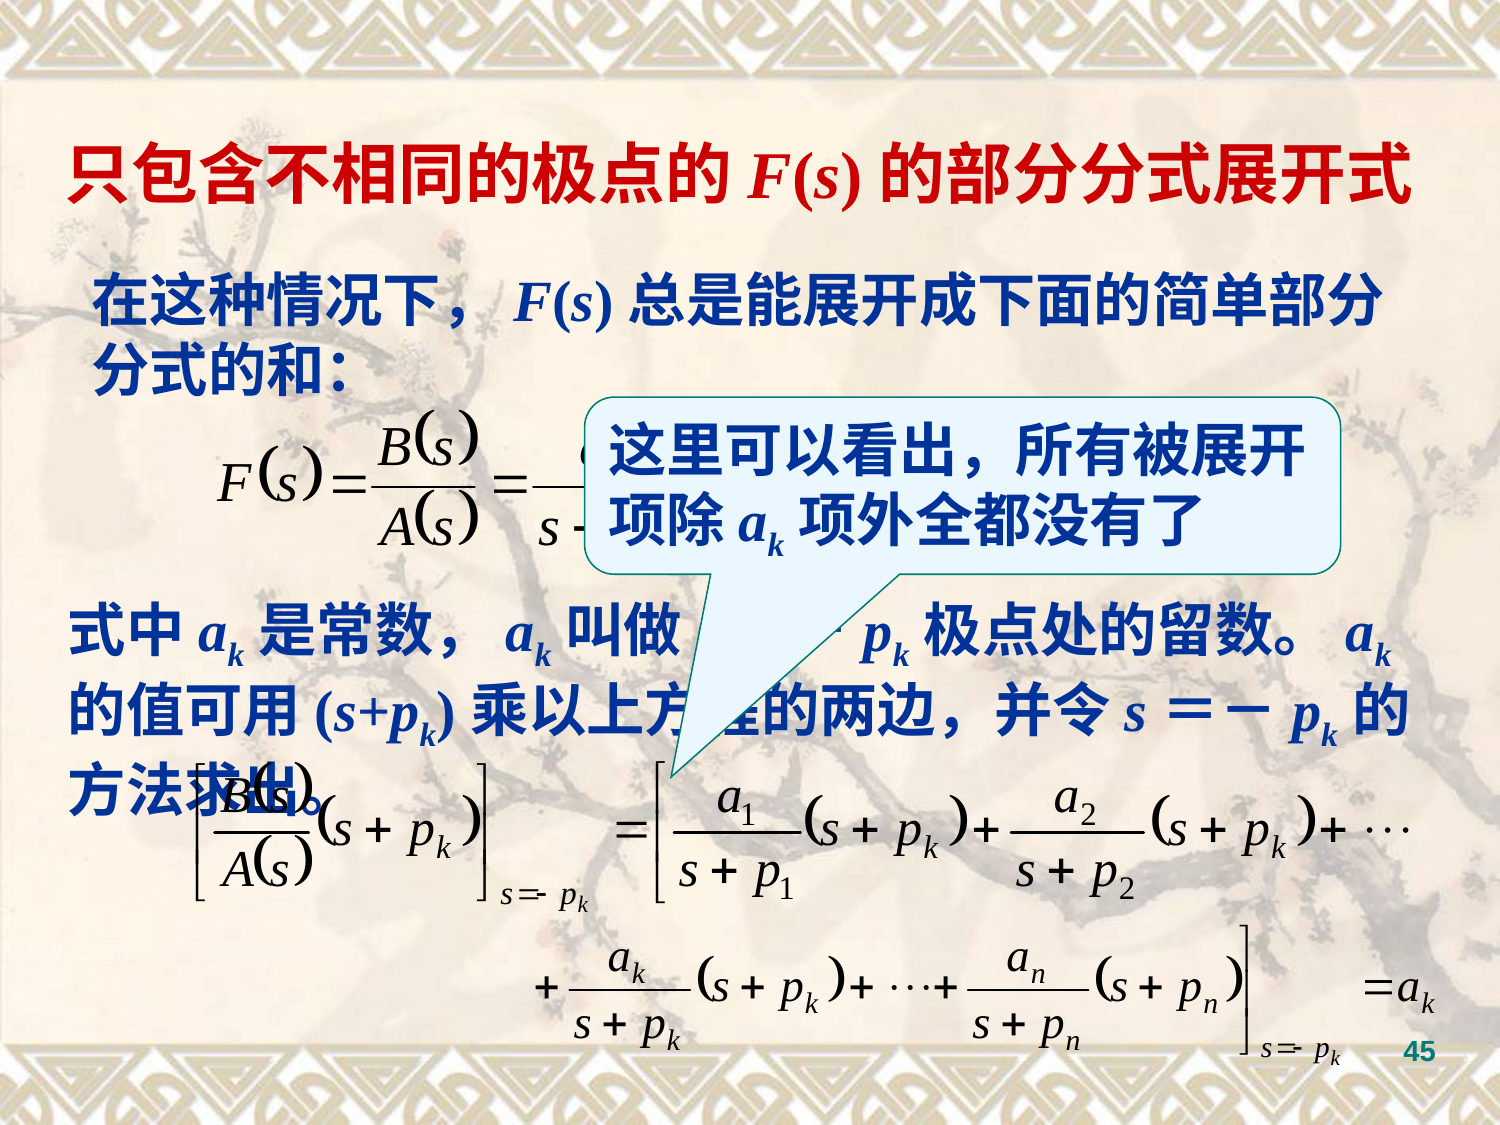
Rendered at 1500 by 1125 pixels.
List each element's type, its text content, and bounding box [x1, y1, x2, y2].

picture [0, 0, 1500, 1125]
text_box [52, 585, 1448, 1075]
slide_number [1074, 1077, 1451, 1103]
title 只包含不相同的极点的F(s)的部分分式展开式 [49, 99, 1451, 244]
text_box 这里可以看出，所有被展开项除ak项外全都没有了 [708, 580, 894, 584]
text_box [76, 255, 1436, 573]
